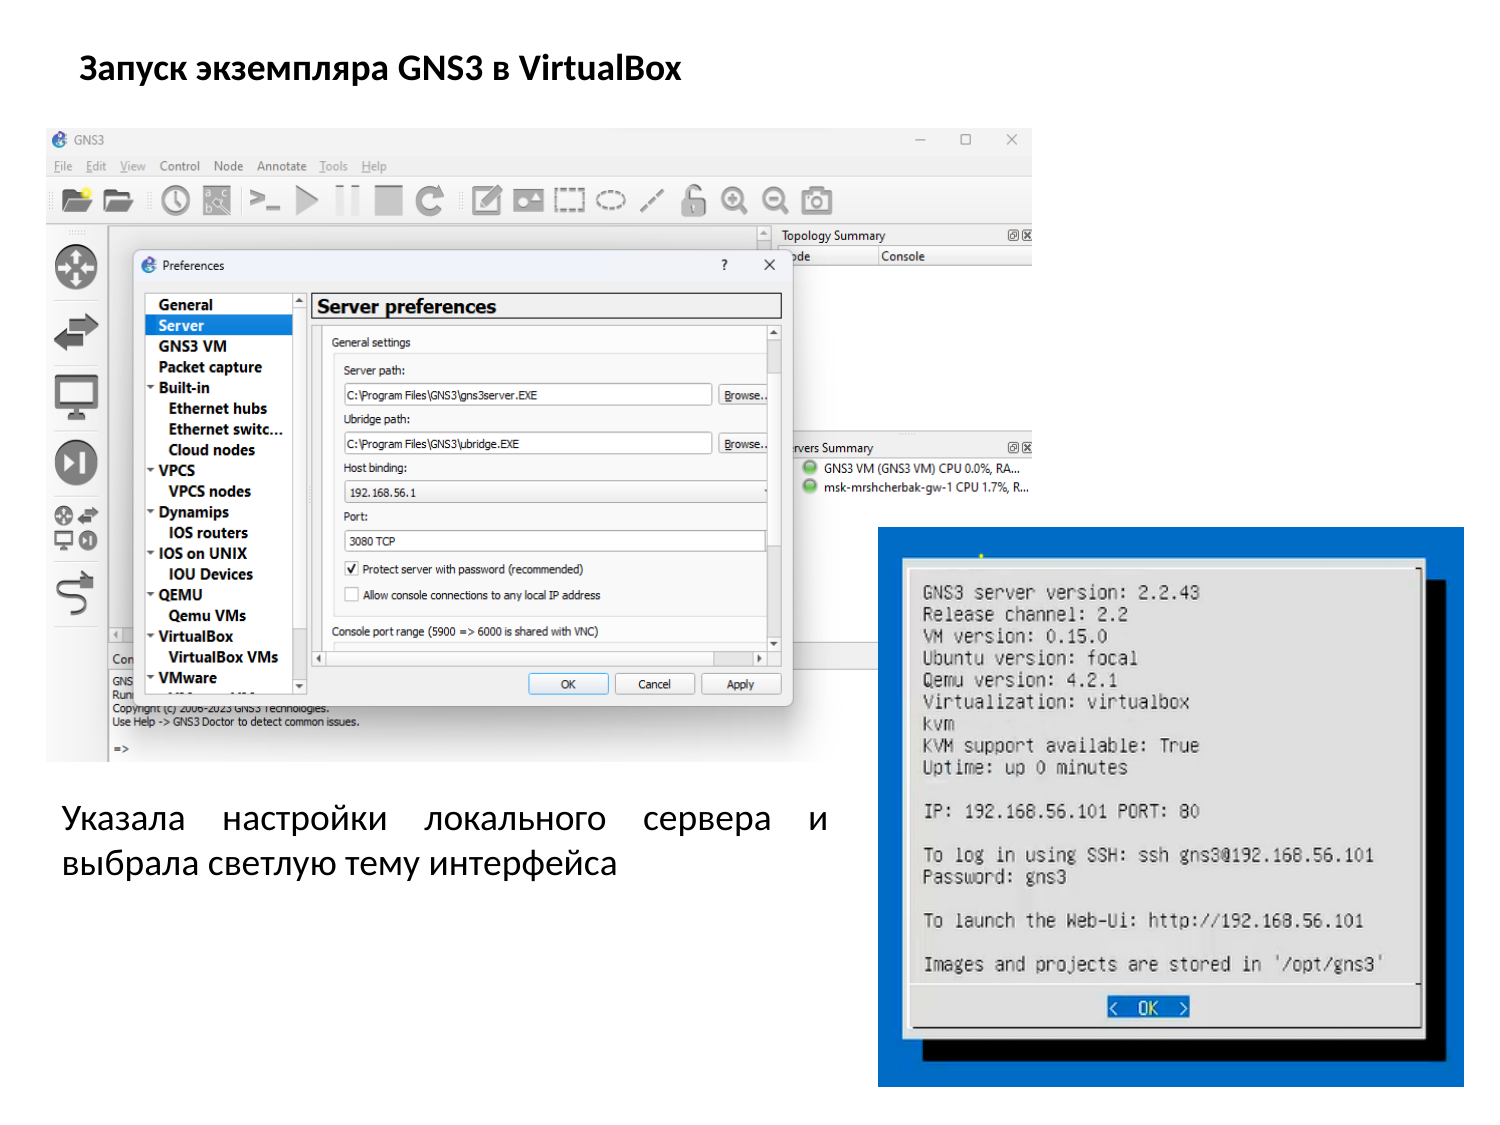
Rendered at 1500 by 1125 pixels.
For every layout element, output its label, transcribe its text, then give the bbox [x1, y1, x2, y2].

text_box Запуск экземпляра GNS3 в VirtualBox [35, 35, 727, 95]
text_box Указала настройки локального сервера и выбрала светлую тему интерфейса [46, 785, 844, 890]
picture [46, 128, 1464, 1087]
